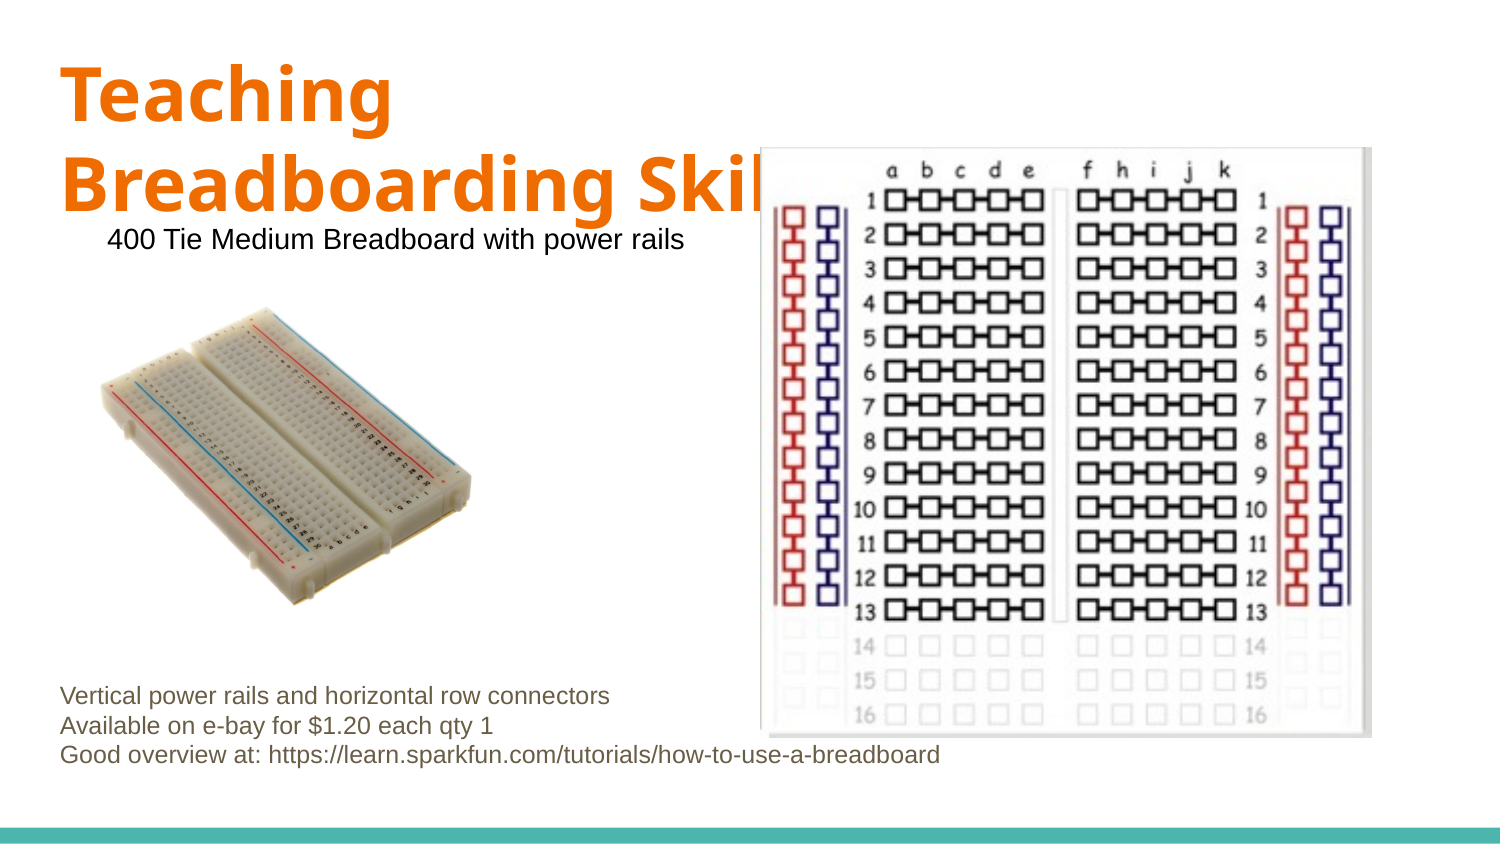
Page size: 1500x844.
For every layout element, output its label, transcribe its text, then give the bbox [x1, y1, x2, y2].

title Teaching Breadboarding Skills [44, 31, 893, 148]
text_box 400 Tie Medium Breadboard with power rails [92, 204, 717, 267]
picture [760, 147, 1373, 738]
list Vertical power rails and horizontal row connectors Available on e-bay for $1.20 each qty 1 Good overview at: https://learn.sparkfun.com/tutorials/how-to-use-a-breadboard [44, 664, 1443, 814]
picture [76, 301, 481, 612]
